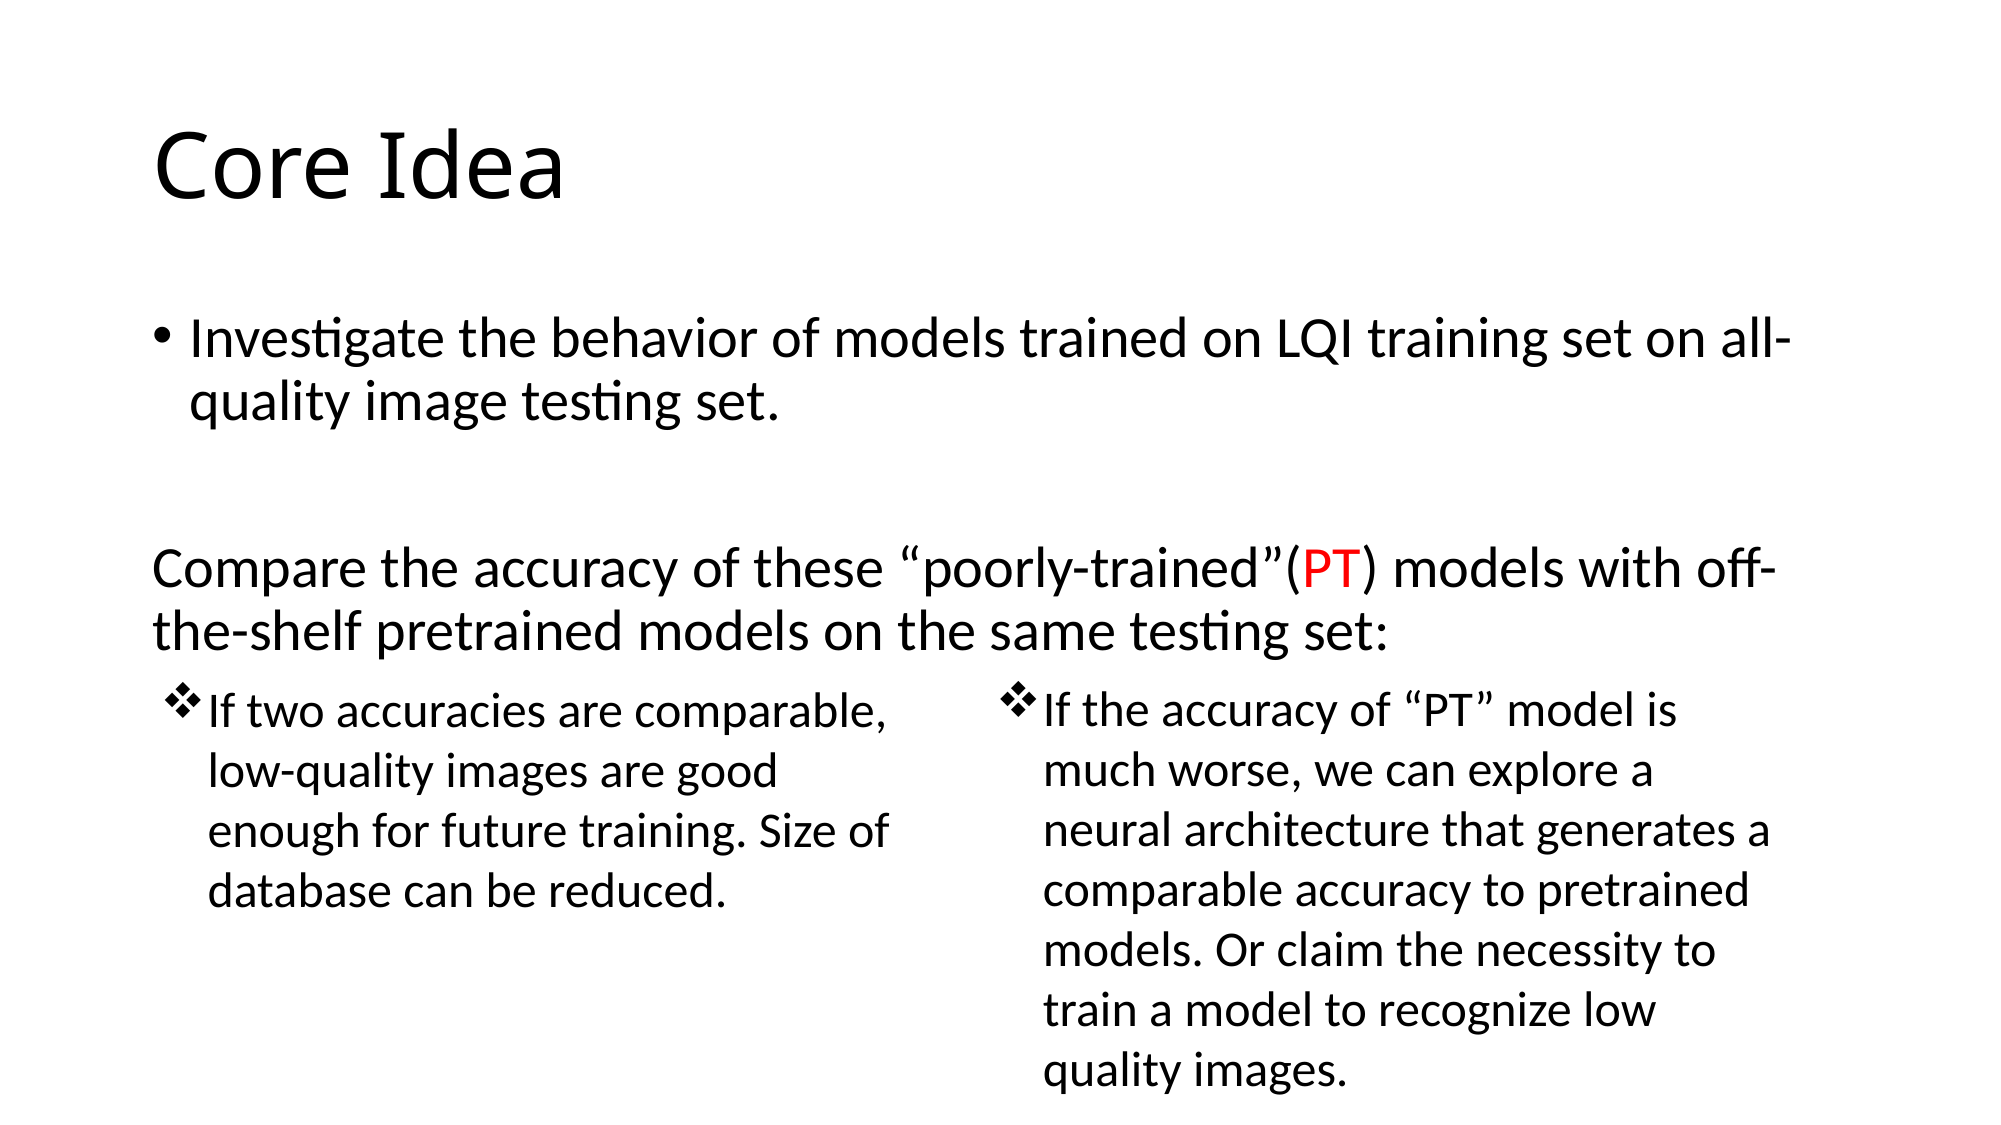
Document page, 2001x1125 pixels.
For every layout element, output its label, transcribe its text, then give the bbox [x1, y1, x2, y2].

text_box If the accuracy of “PT” model is much worse, we can explore a neural architecture that generates a comparable accuracy to pretrained models. Or claim the necessity to train a model to recognize low quality images. [981, 668, 1803, 1104]
list Investigate the behavior of models trained on LQI training set on all-quality image testing set. Compare the accuracy of these “poorly-trained”(PT) models with off-the-shelf pretrained models on the same testing set: [137, 299, 1863, 1014]
text_box If two accuracies are comparable, low-quality images are good enough for future training. Size of database can be reduced. [145, 669, 944, 925]
title Core Idea [137, 59, 1863, 278]
